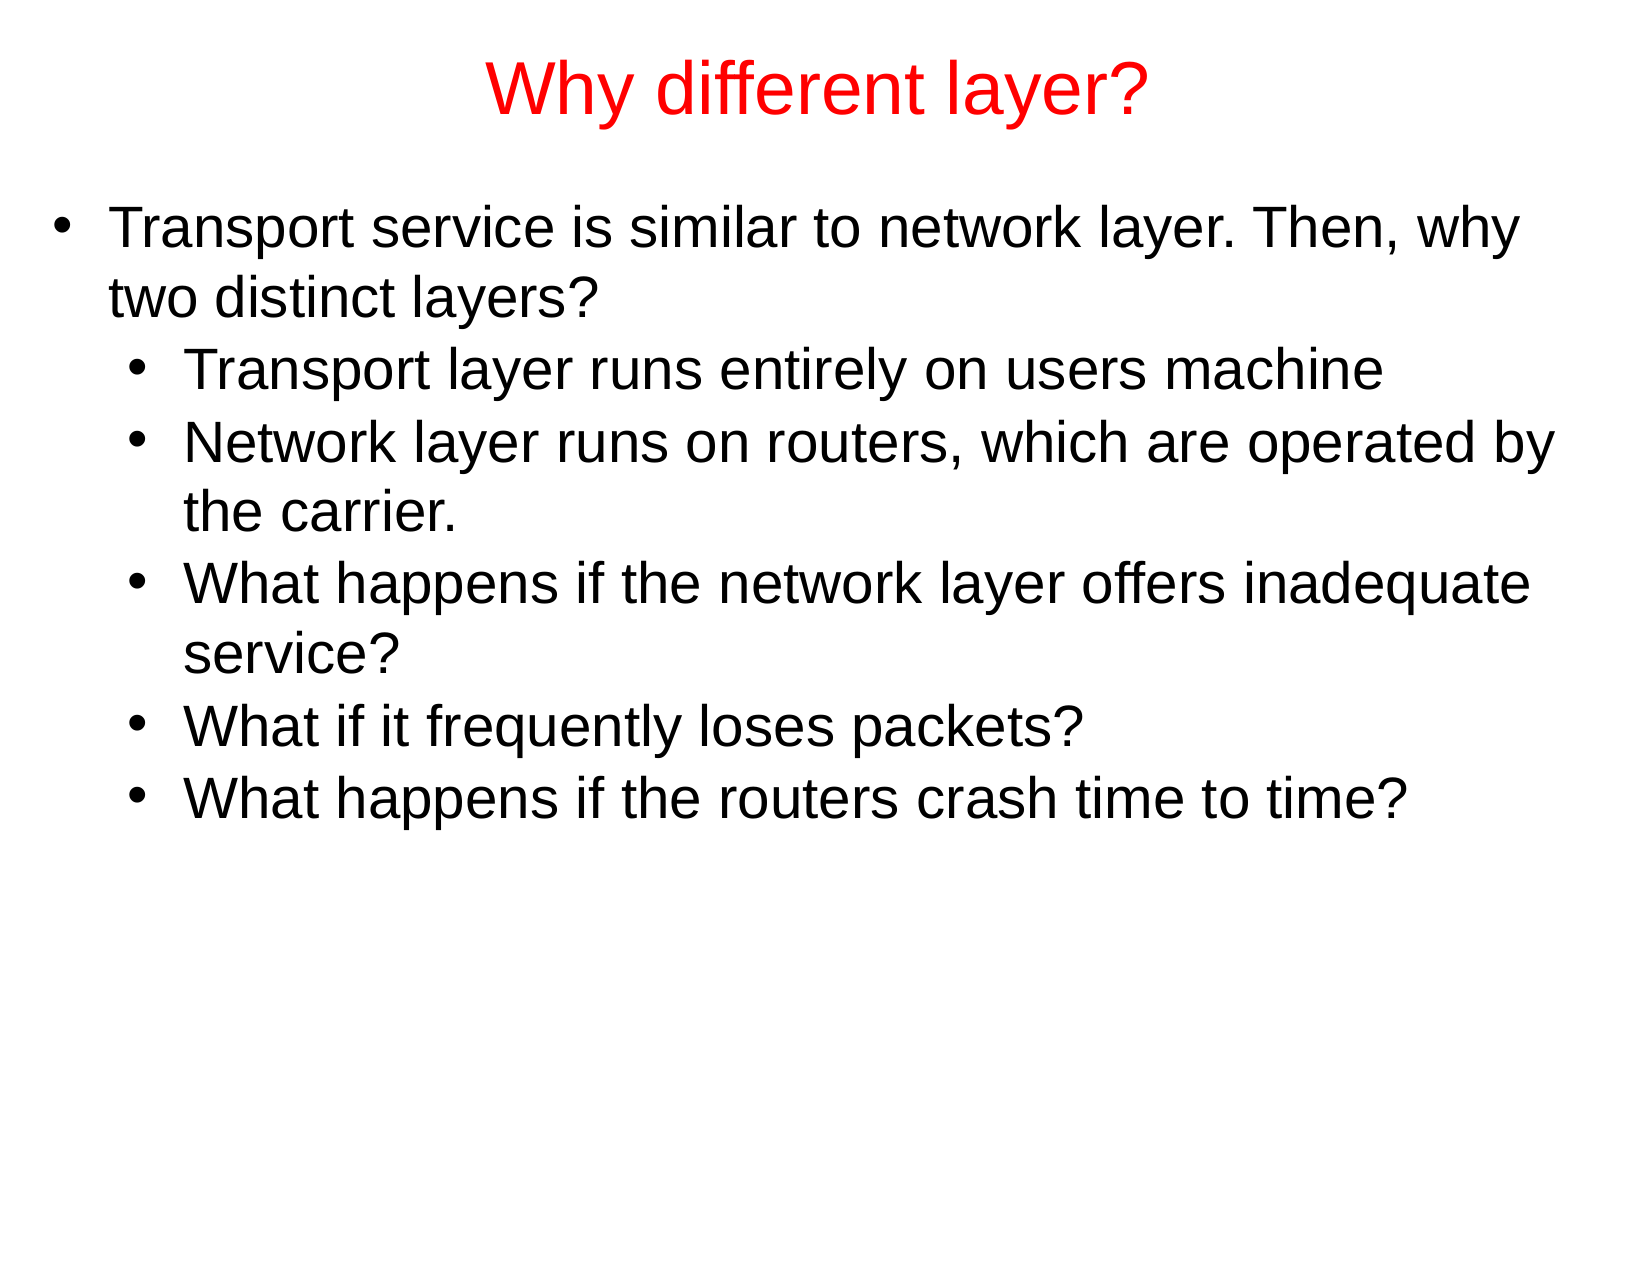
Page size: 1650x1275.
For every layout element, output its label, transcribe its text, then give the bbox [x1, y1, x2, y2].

text_box Transport service is similar to network layer. Then, why two distinct layers? Transport layer runs entirely on users machine Network layer runs on routers, which are operated by the carrier. What happens if the network layer offers inadequate service? What if it frequently loses packets? What happens if the routers crash time to time? [49, 187, 1563, 902]
title Why different layer? [483, 37, 1167, 187]
